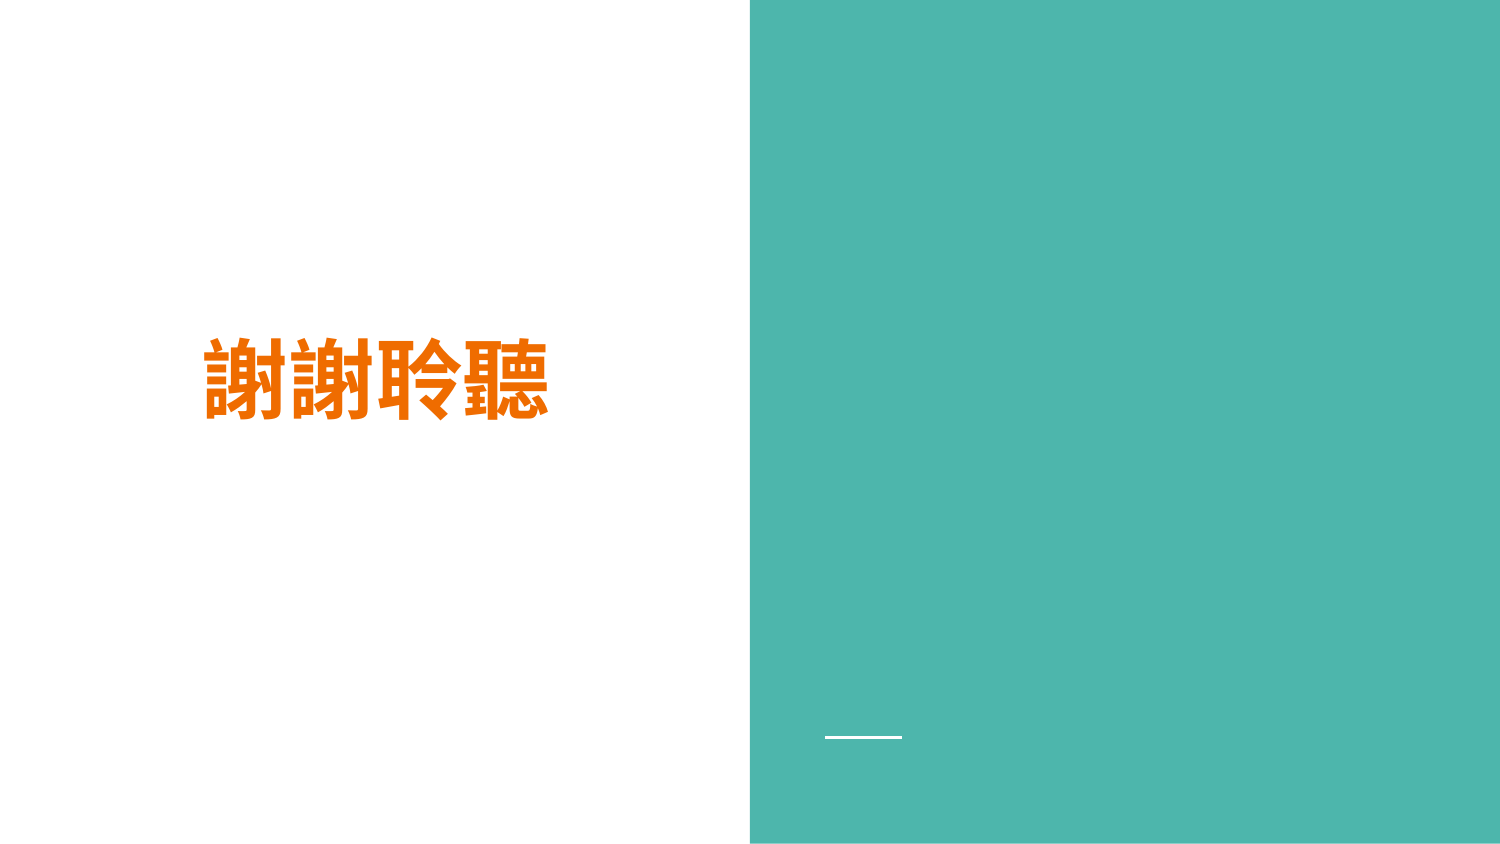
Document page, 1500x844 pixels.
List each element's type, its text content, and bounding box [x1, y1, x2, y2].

title 謝謝聆聽 [43, 170, 708, 446]
